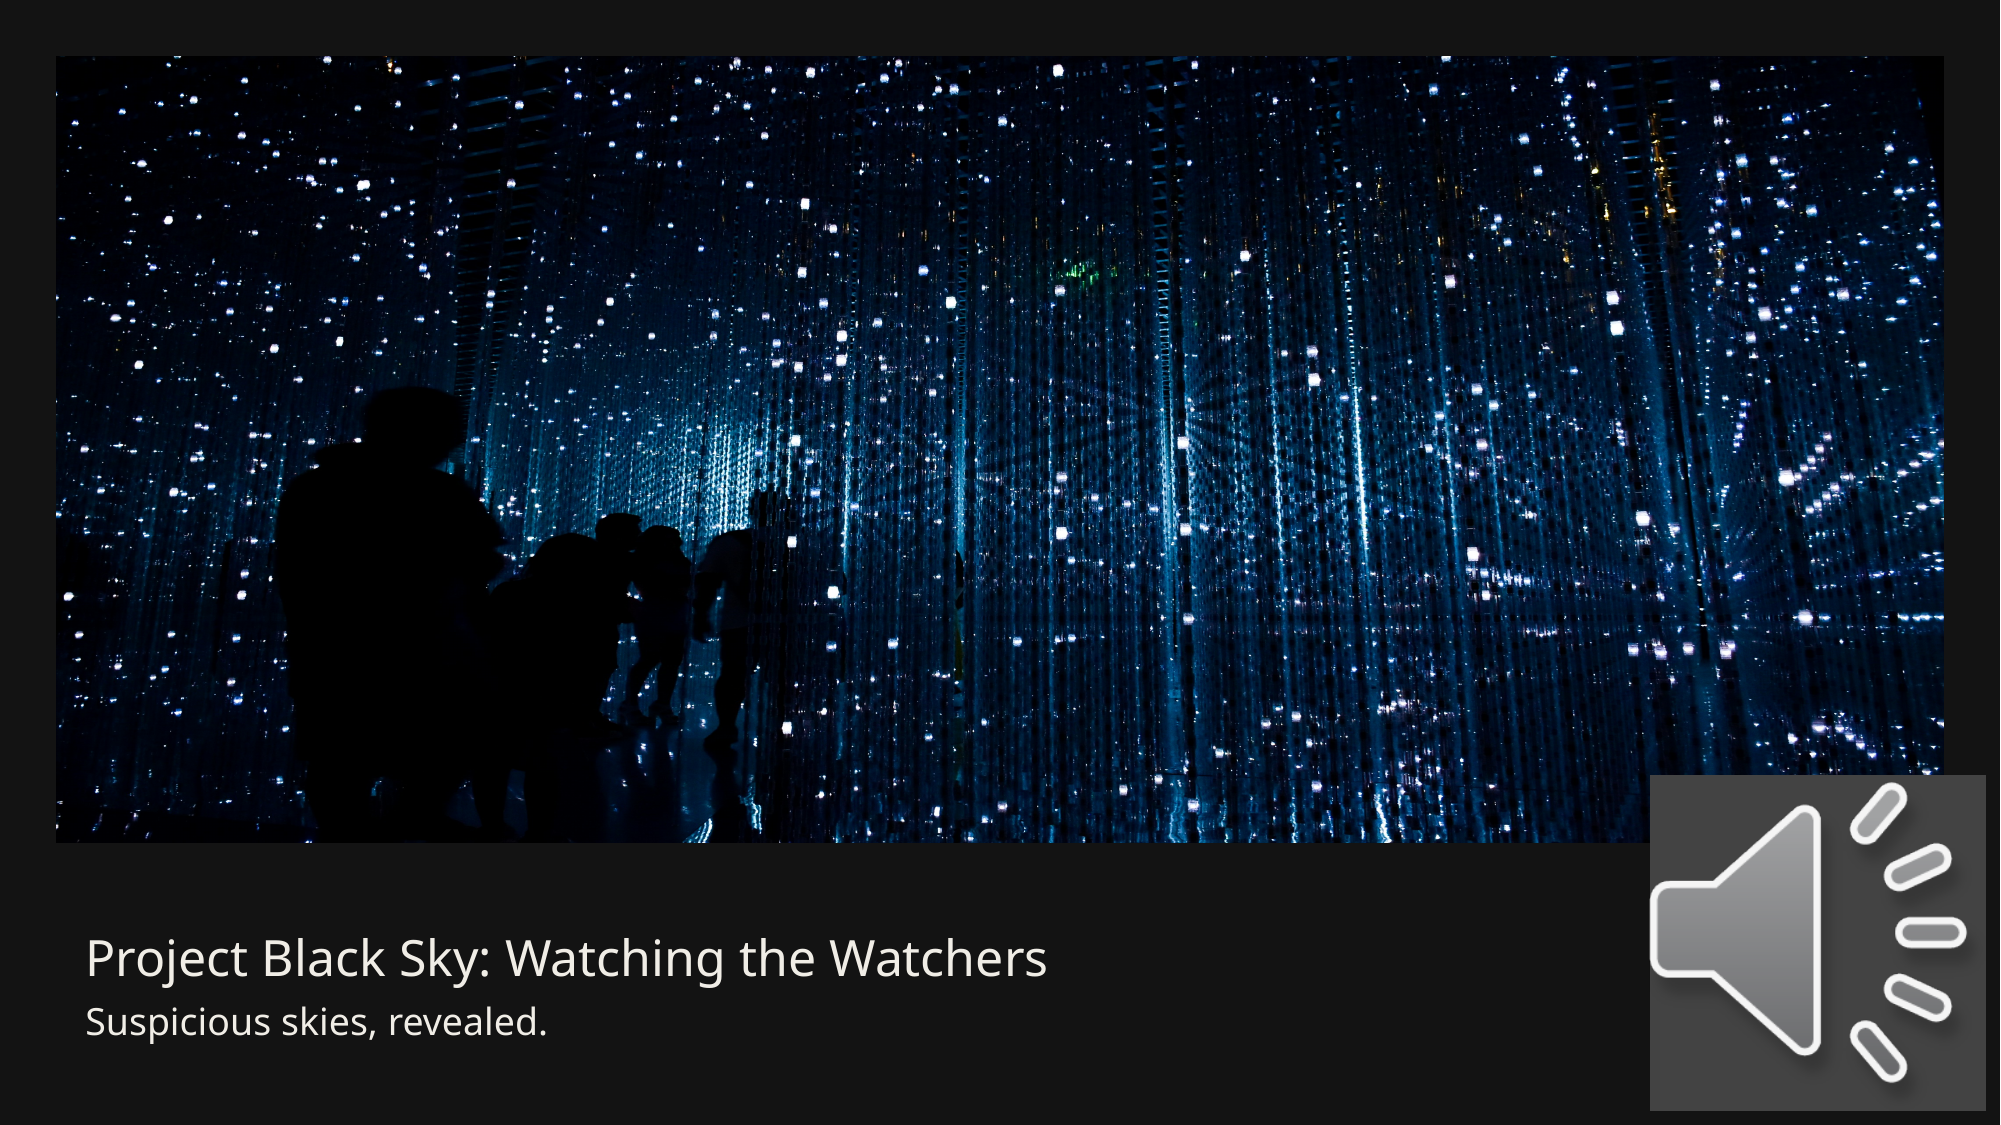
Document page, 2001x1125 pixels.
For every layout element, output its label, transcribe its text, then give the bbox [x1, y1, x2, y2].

picture [56, 56, 1987, 1112]
title Project Black Sky: Watching the Watchers [70, 865, 1648, 981]
subtitle Suspicious skies, revealed. [70, 981, 1648, 1068]
